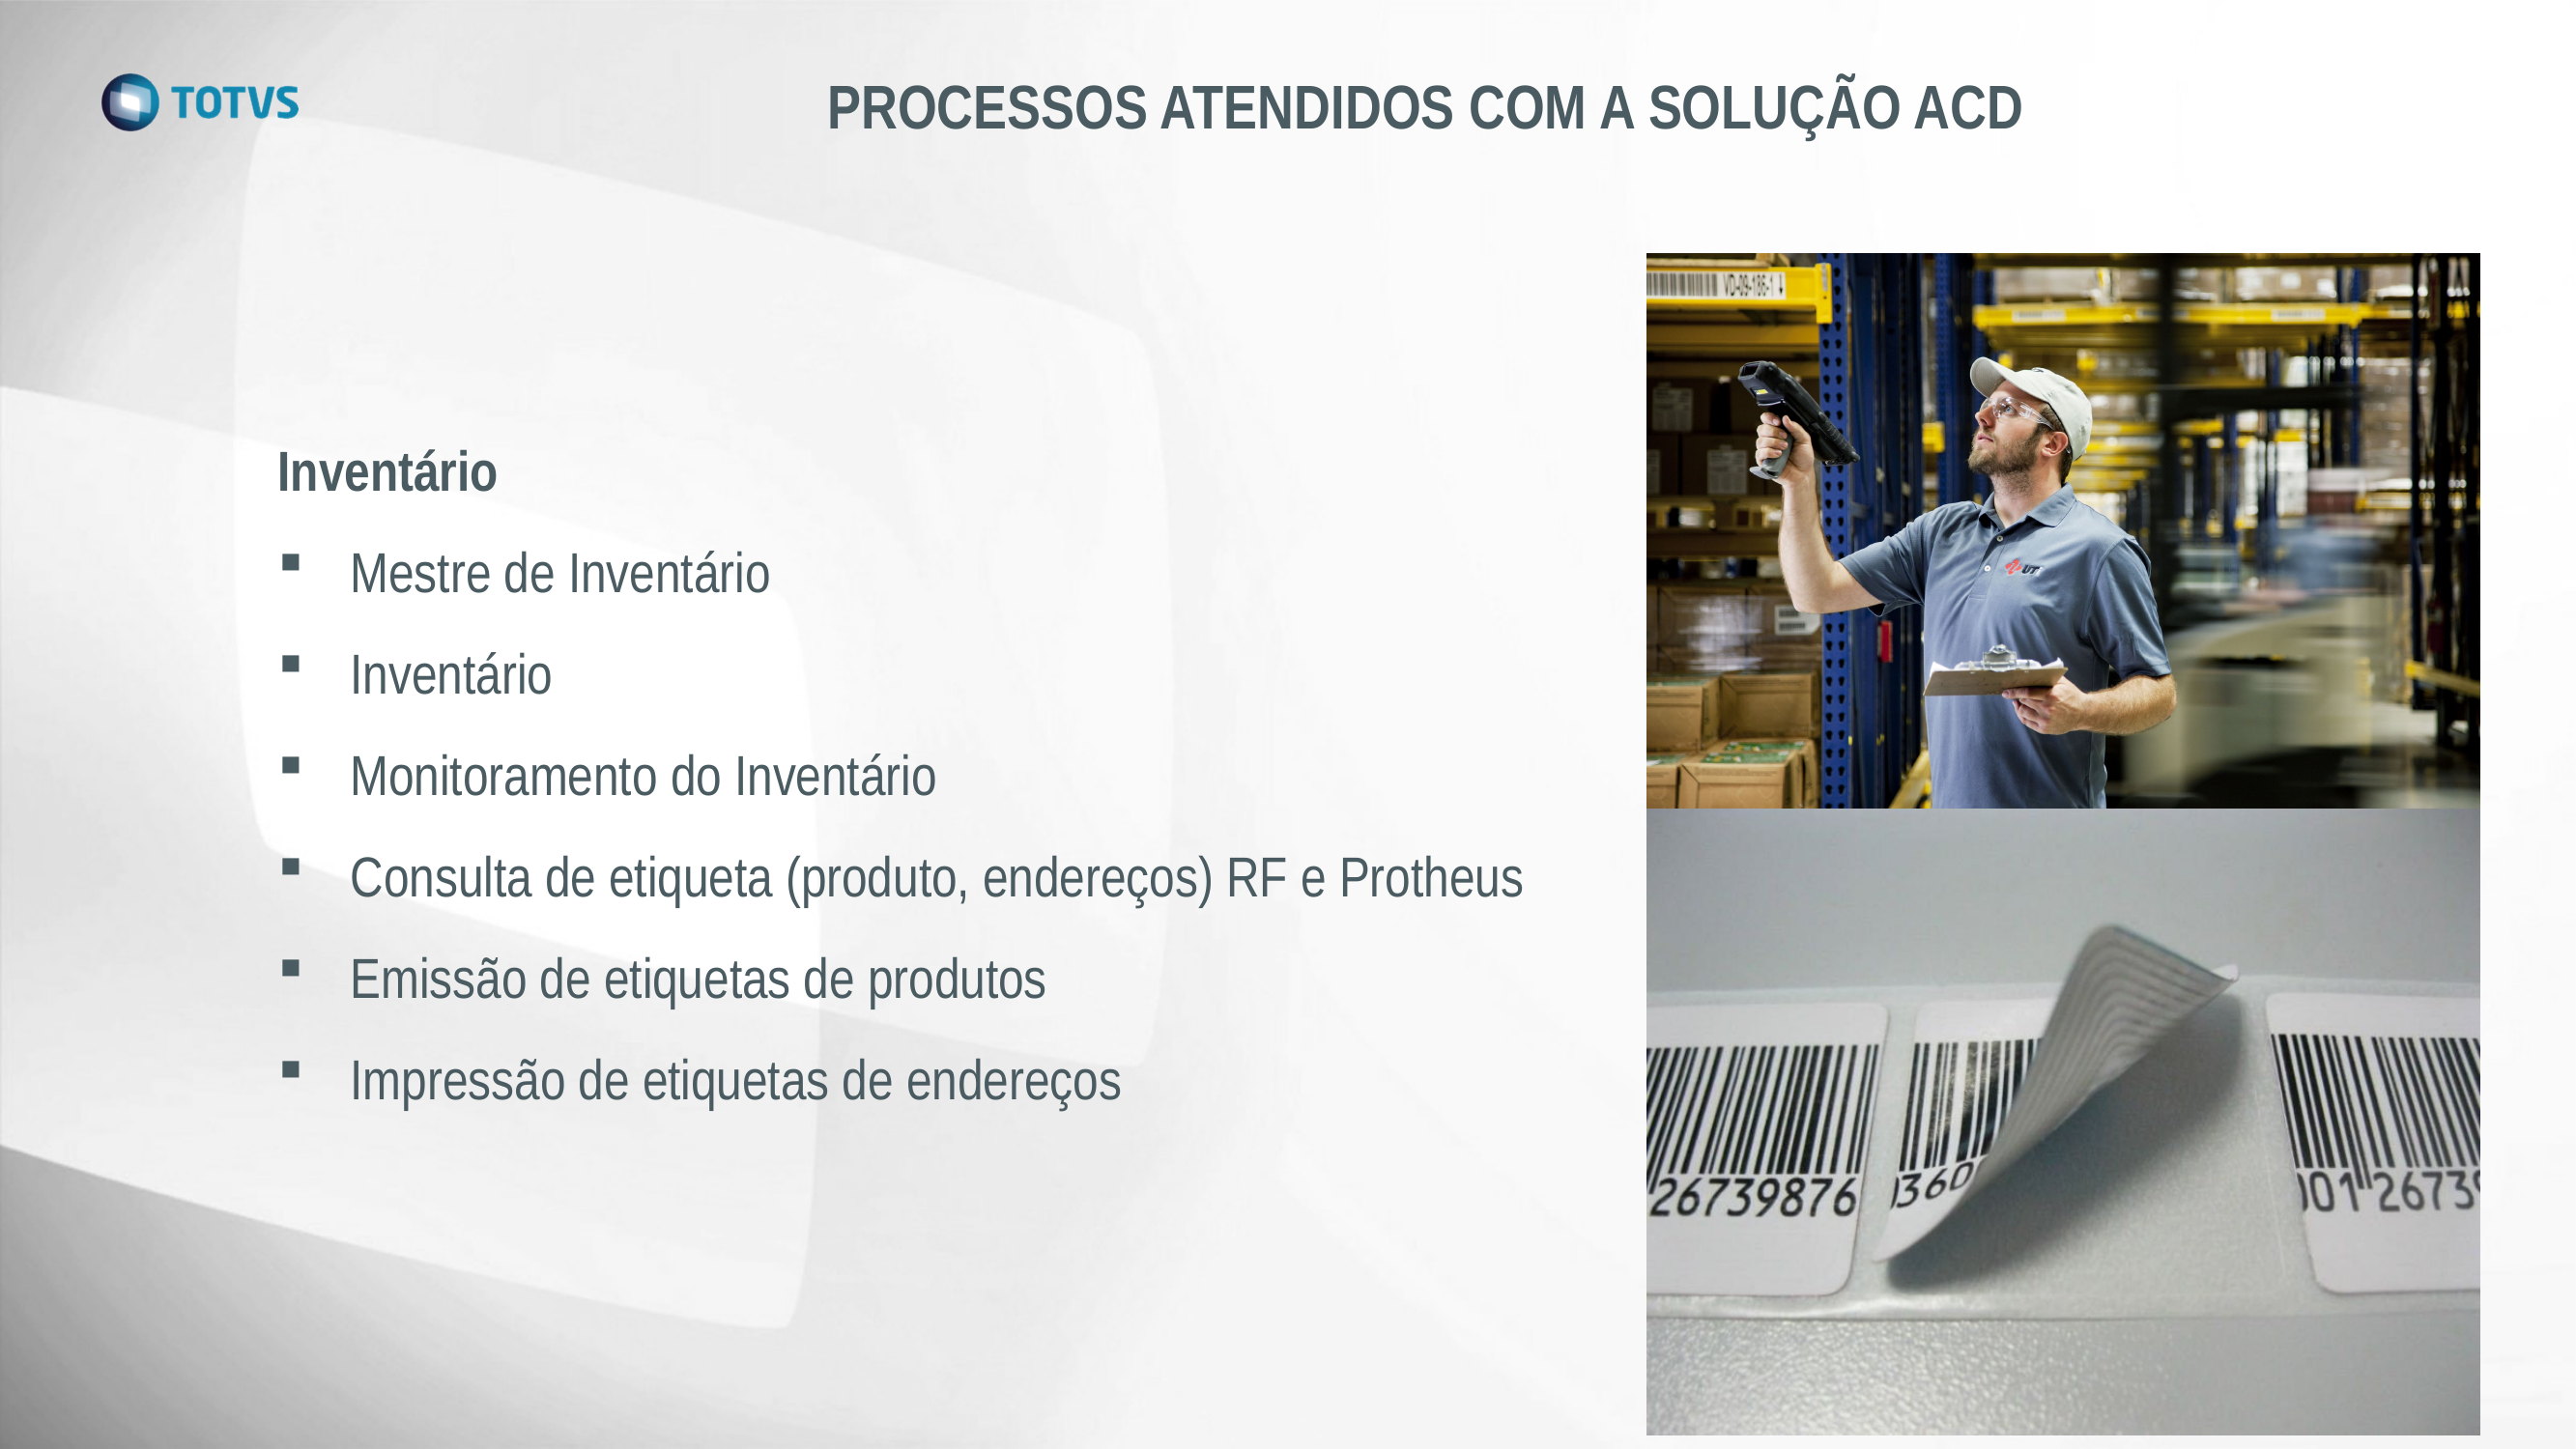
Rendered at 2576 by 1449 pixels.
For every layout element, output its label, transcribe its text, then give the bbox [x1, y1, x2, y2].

title PROCESSOS ATENDIDOS COM A SOLUÇÃO ACD [813, 60, 2480, 149]
text_box Inventário Mestre de Inventário Inventário Monitoramento do Inventário Consulta de etiqueta (produto, endereços) RF e Protheus Emissão de etiquetas de produtos Impressão de etiquetas de endereços [263, 393, 1554, 1119]
picture [0, 0, 2576, 1449]
